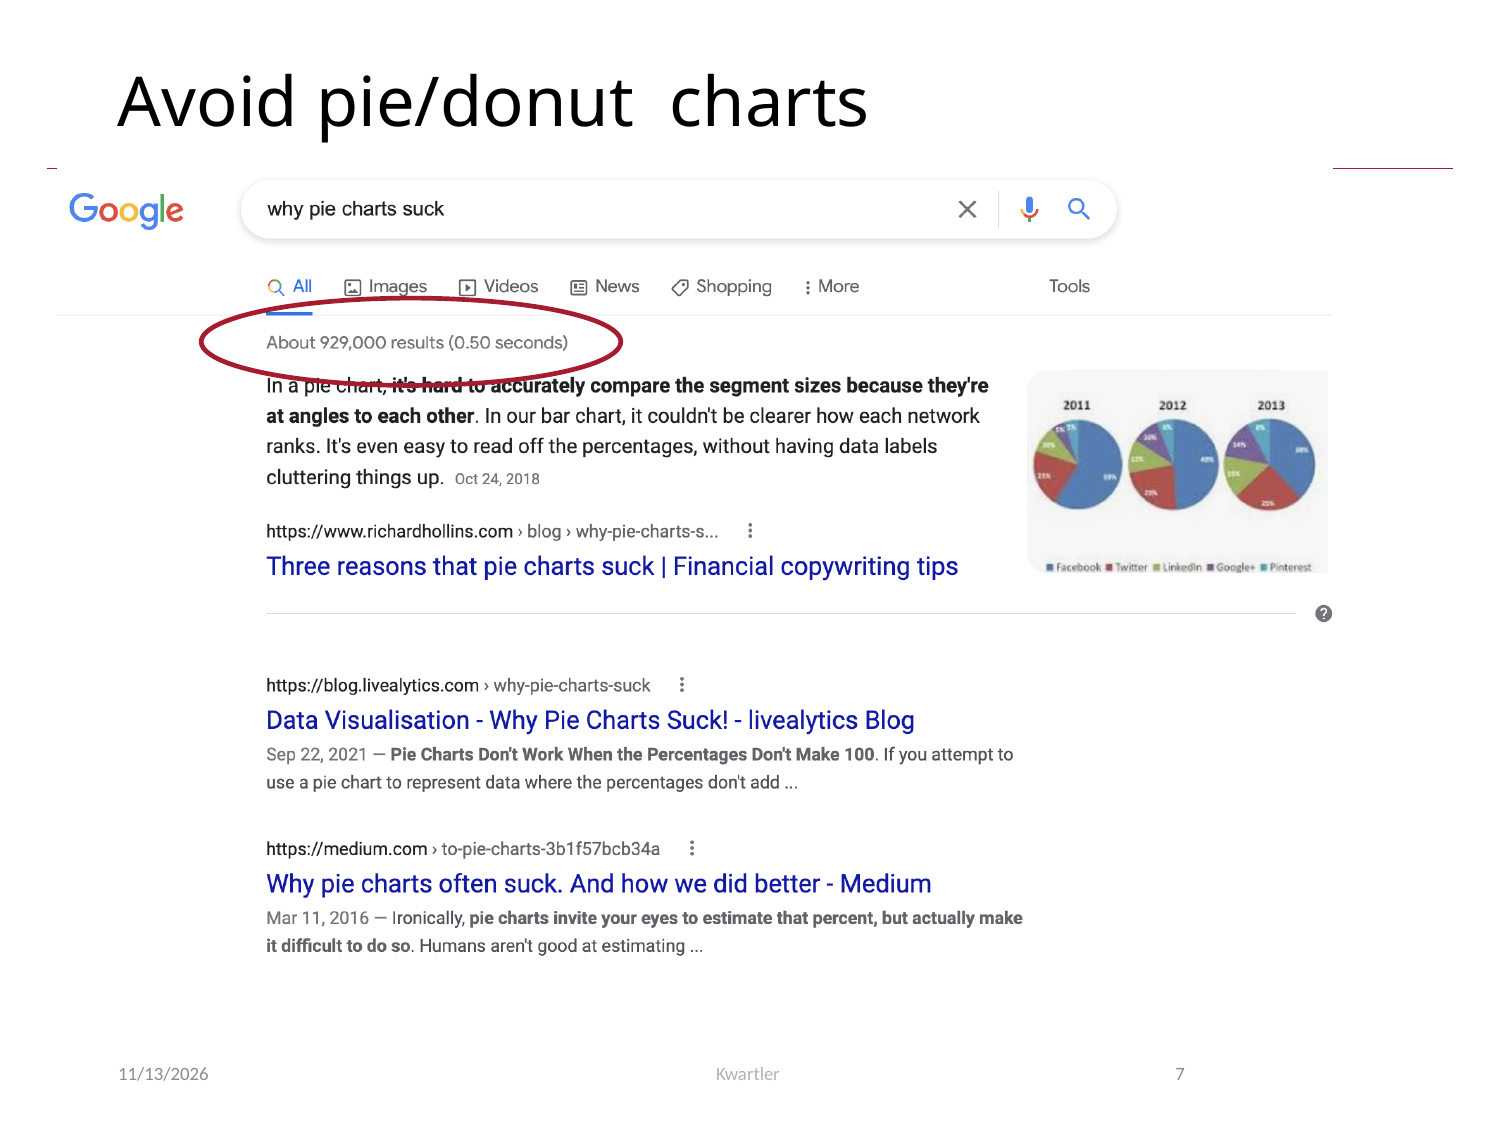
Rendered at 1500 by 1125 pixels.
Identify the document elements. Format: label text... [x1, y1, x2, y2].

footer Kwartler [496, 1042, 1004, 1103]
slide_number 7 [1059, 1042, 1200, 1103]
title Avoid pie/donut charts [103, 59, 1397, 157]
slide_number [103, 1042, 441, 1103]
picture [57, 162, 1333, 963]
